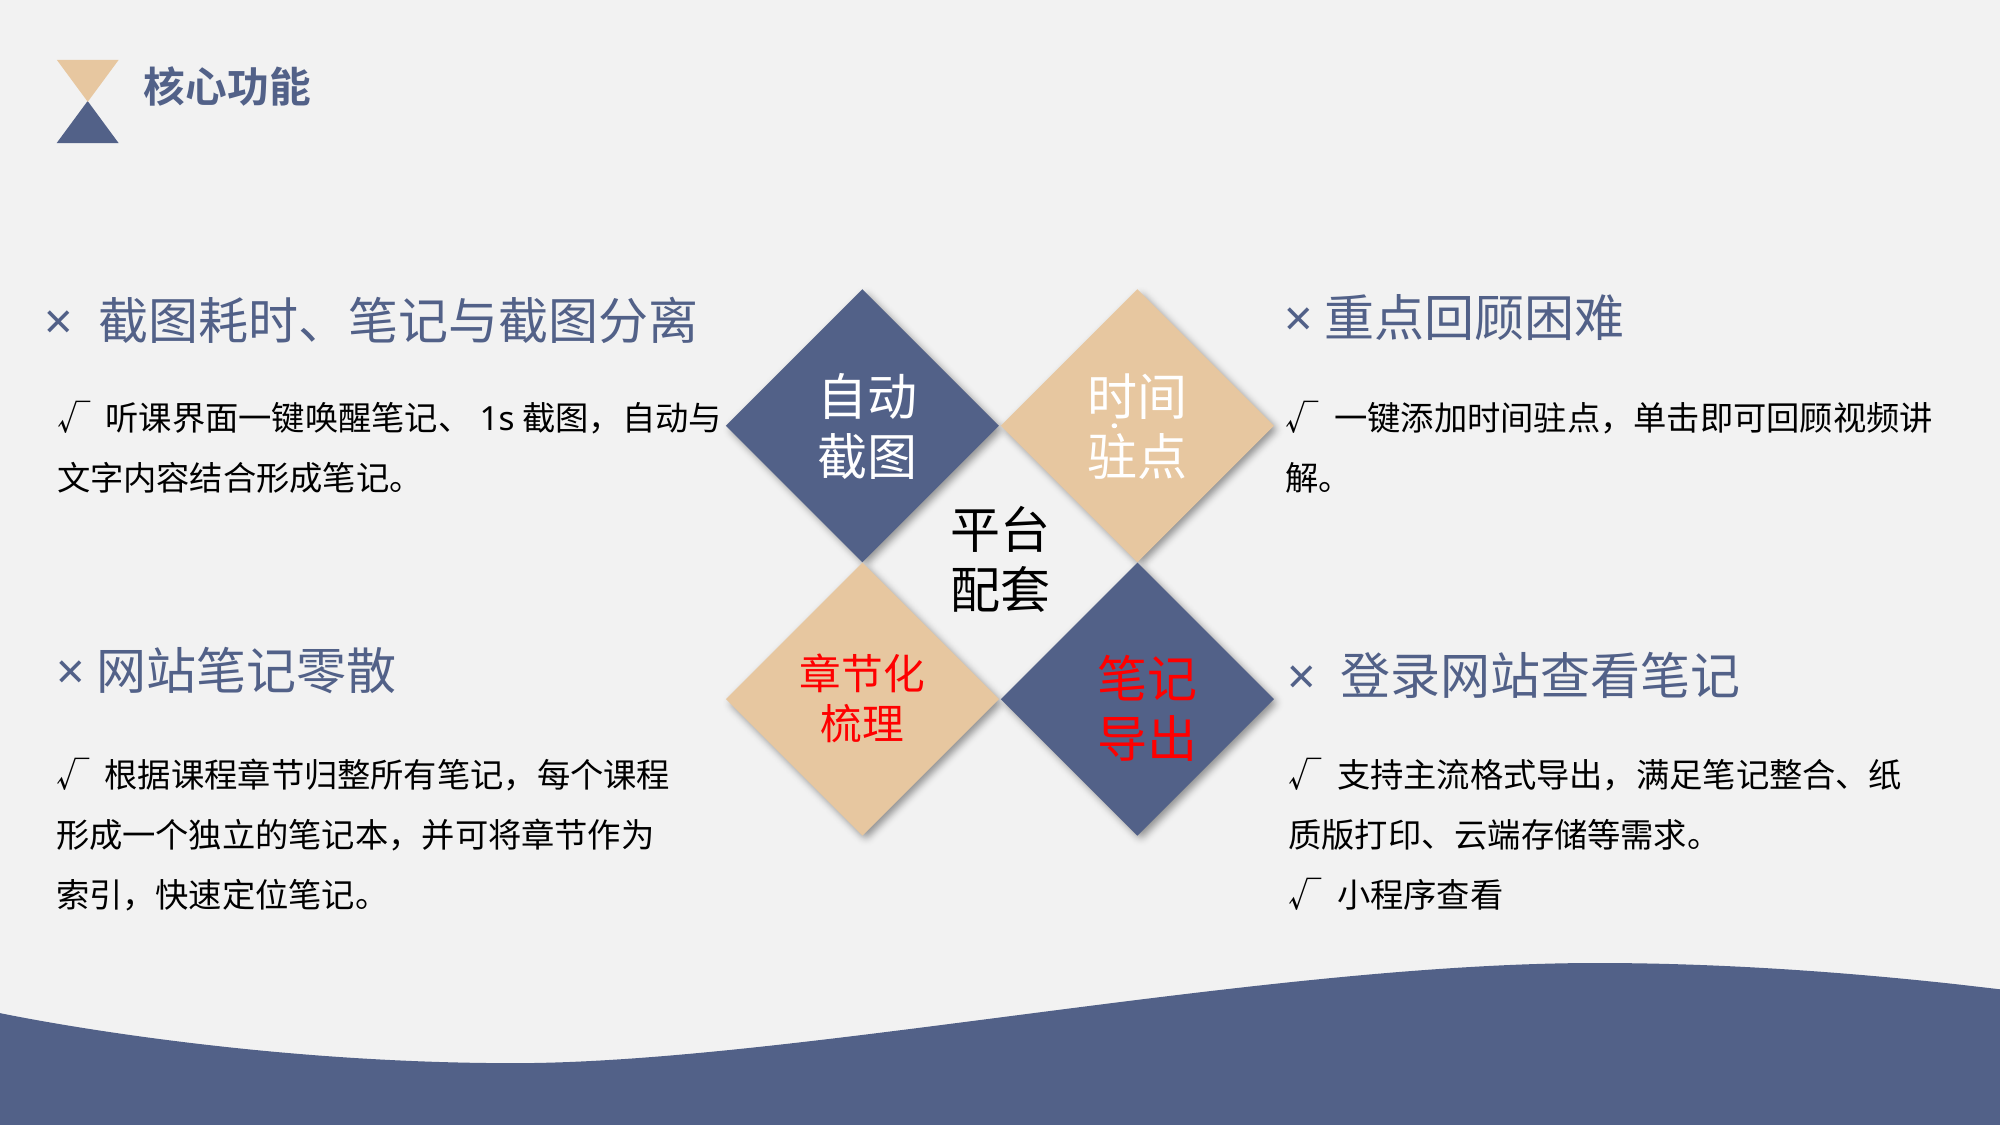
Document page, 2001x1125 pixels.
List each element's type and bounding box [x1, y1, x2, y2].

text_box [1269, 279, 1949, 527]
text_box [41, 632, 702, 1006]
text_box [1272, 637, 1934, 945]
text_box [0, 961, 2000, 1125]
text_box [725, 289, 1275, 836]
text_box [0, 282, 740, 527]
text_box [56, 52, 350, 143]
